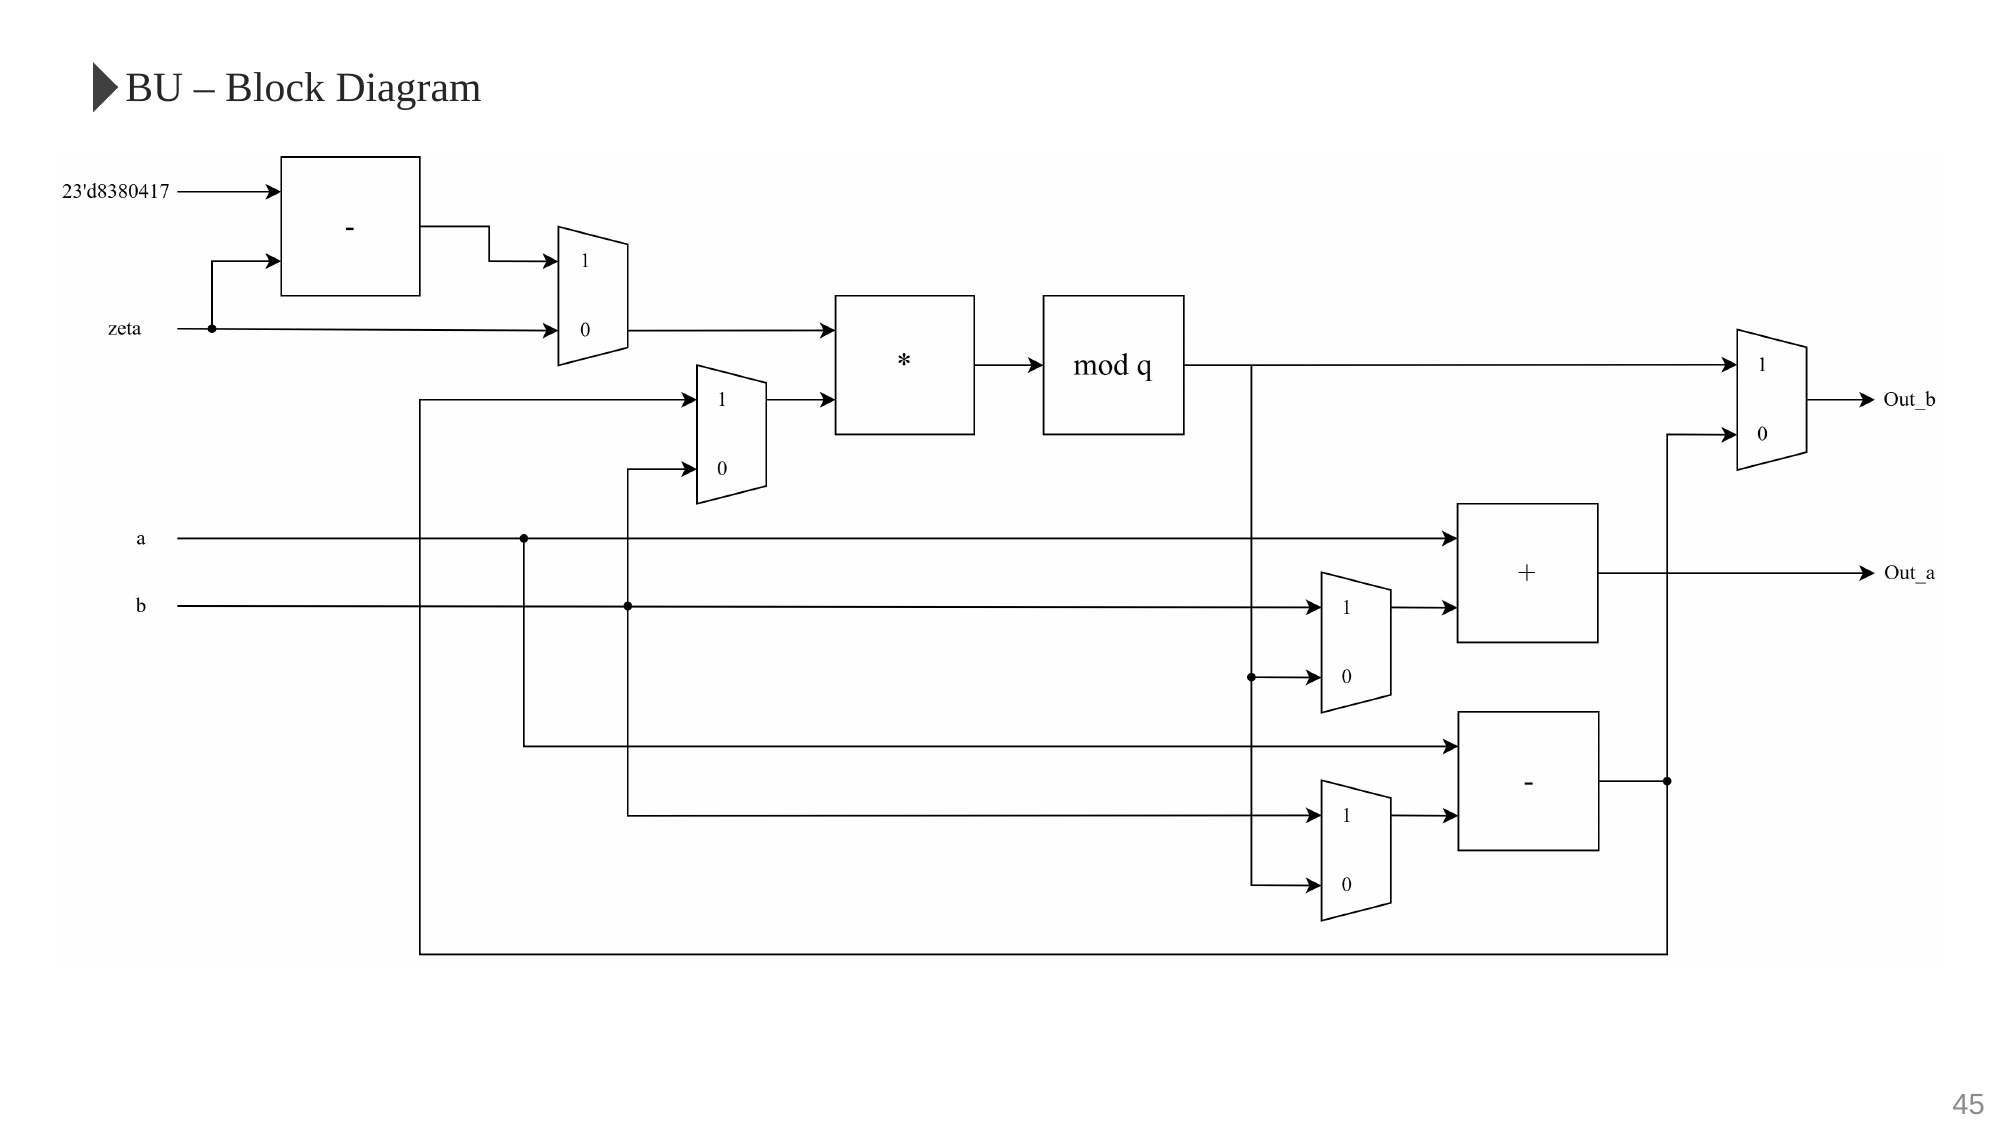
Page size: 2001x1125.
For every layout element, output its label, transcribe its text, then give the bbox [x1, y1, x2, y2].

picture [55, 156, 1945, 969]
slide_number 45 [1550, 1072, 2000, 1125]
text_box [93, 52, 499, 118]
